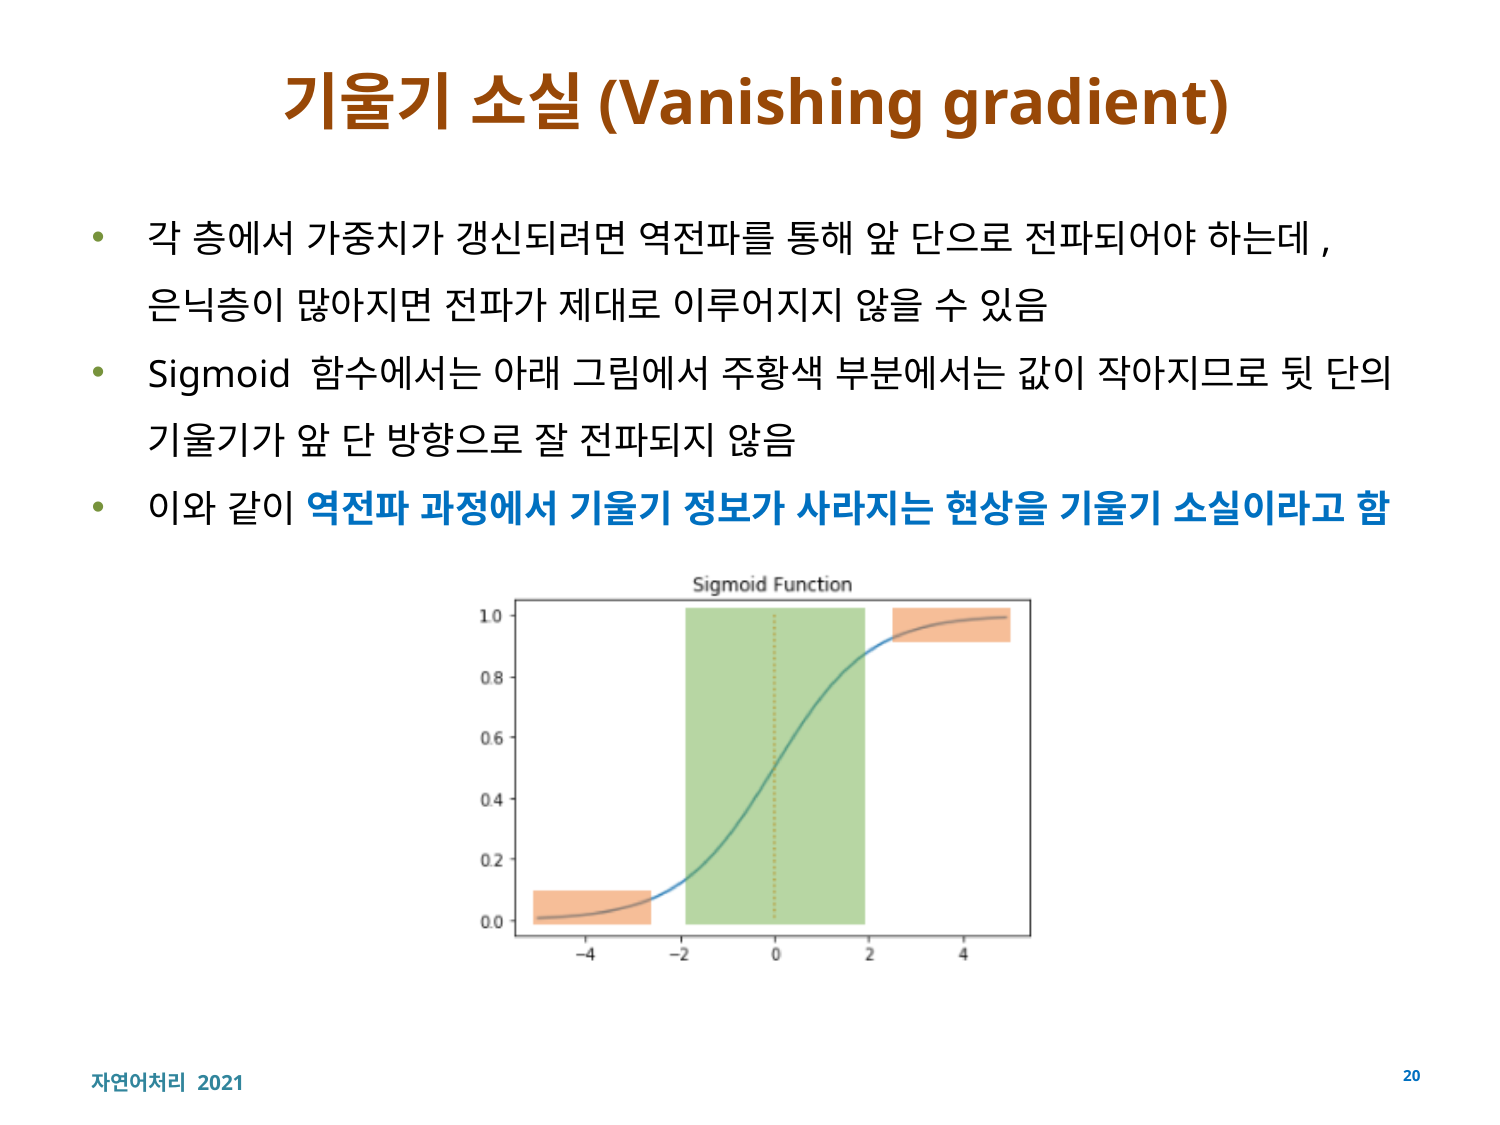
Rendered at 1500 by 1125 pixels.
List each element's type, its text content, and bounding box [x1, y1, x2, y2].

title 기울기 소실(Vanishing gradient) [76, 54, 1437, 145]
list 각 층에서 가중치가 갱신되려면 역전파를 통해 앞 단으로 전파되어야 하는데, 은닉층이 많아지면 전파가 제대로 이루어지지 않을 수 있음 Sigmoid 함수에서는 아래 그림에서 주황색 부분에서는 값이 작아지므로 뒷 단의 기울기가 앞 단 방향으로 잘 전파되지 않음 이와 같이 역전파 과정에서 기울기 정보가 사라지는 현상을 기울기 소실이라고 함 [76, 184, 1436, 1024]
picture [472, 573, 1040, 963]
